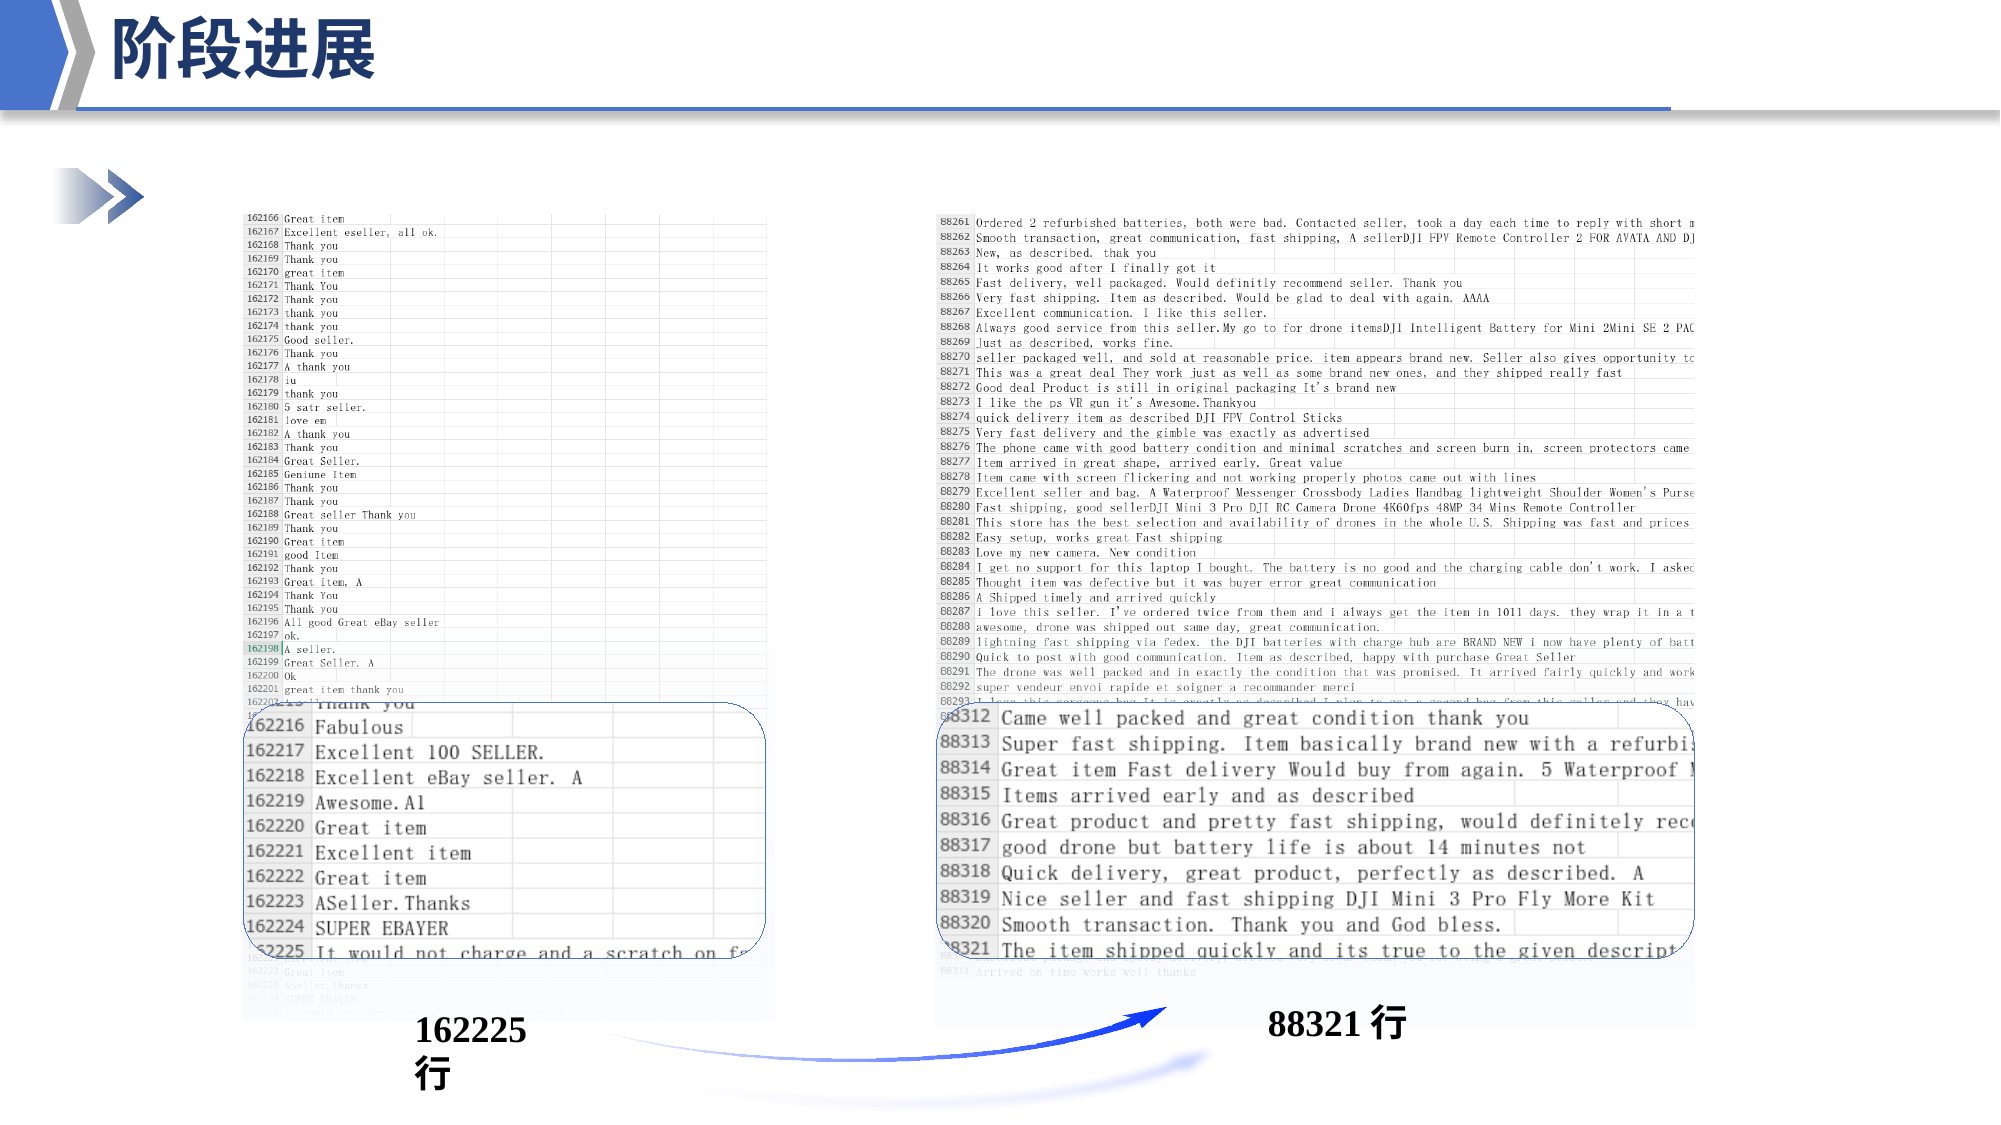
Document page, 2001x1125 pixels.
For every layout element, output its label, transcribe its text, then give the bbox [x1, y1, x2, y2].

text_box [933, 582, 1696, 1029]
text_box [0, 0, 70, 112]
text_box [52, 167, 116, 225]
text_box [106, 166, 146, 226]
text_box 162225行 [399, 1018, 582, 1102]
text_box [51, 0, 75, 111]
text_box 88321行 [1253, 991, 1435, 1052]
text_box 阶段进展 [95, 0, 433, 95]
picture [935, 213, 1695, 981]
text_box [79, 0, 2000, 111]
text_box [582, 575, 776, 1022]
text_box [579, 1005, 1168, 1063]
text_box [240, 575, 399, 1022]
picture [242, 213, 767, 1018]
text_box [56, 0, 95, 112]
